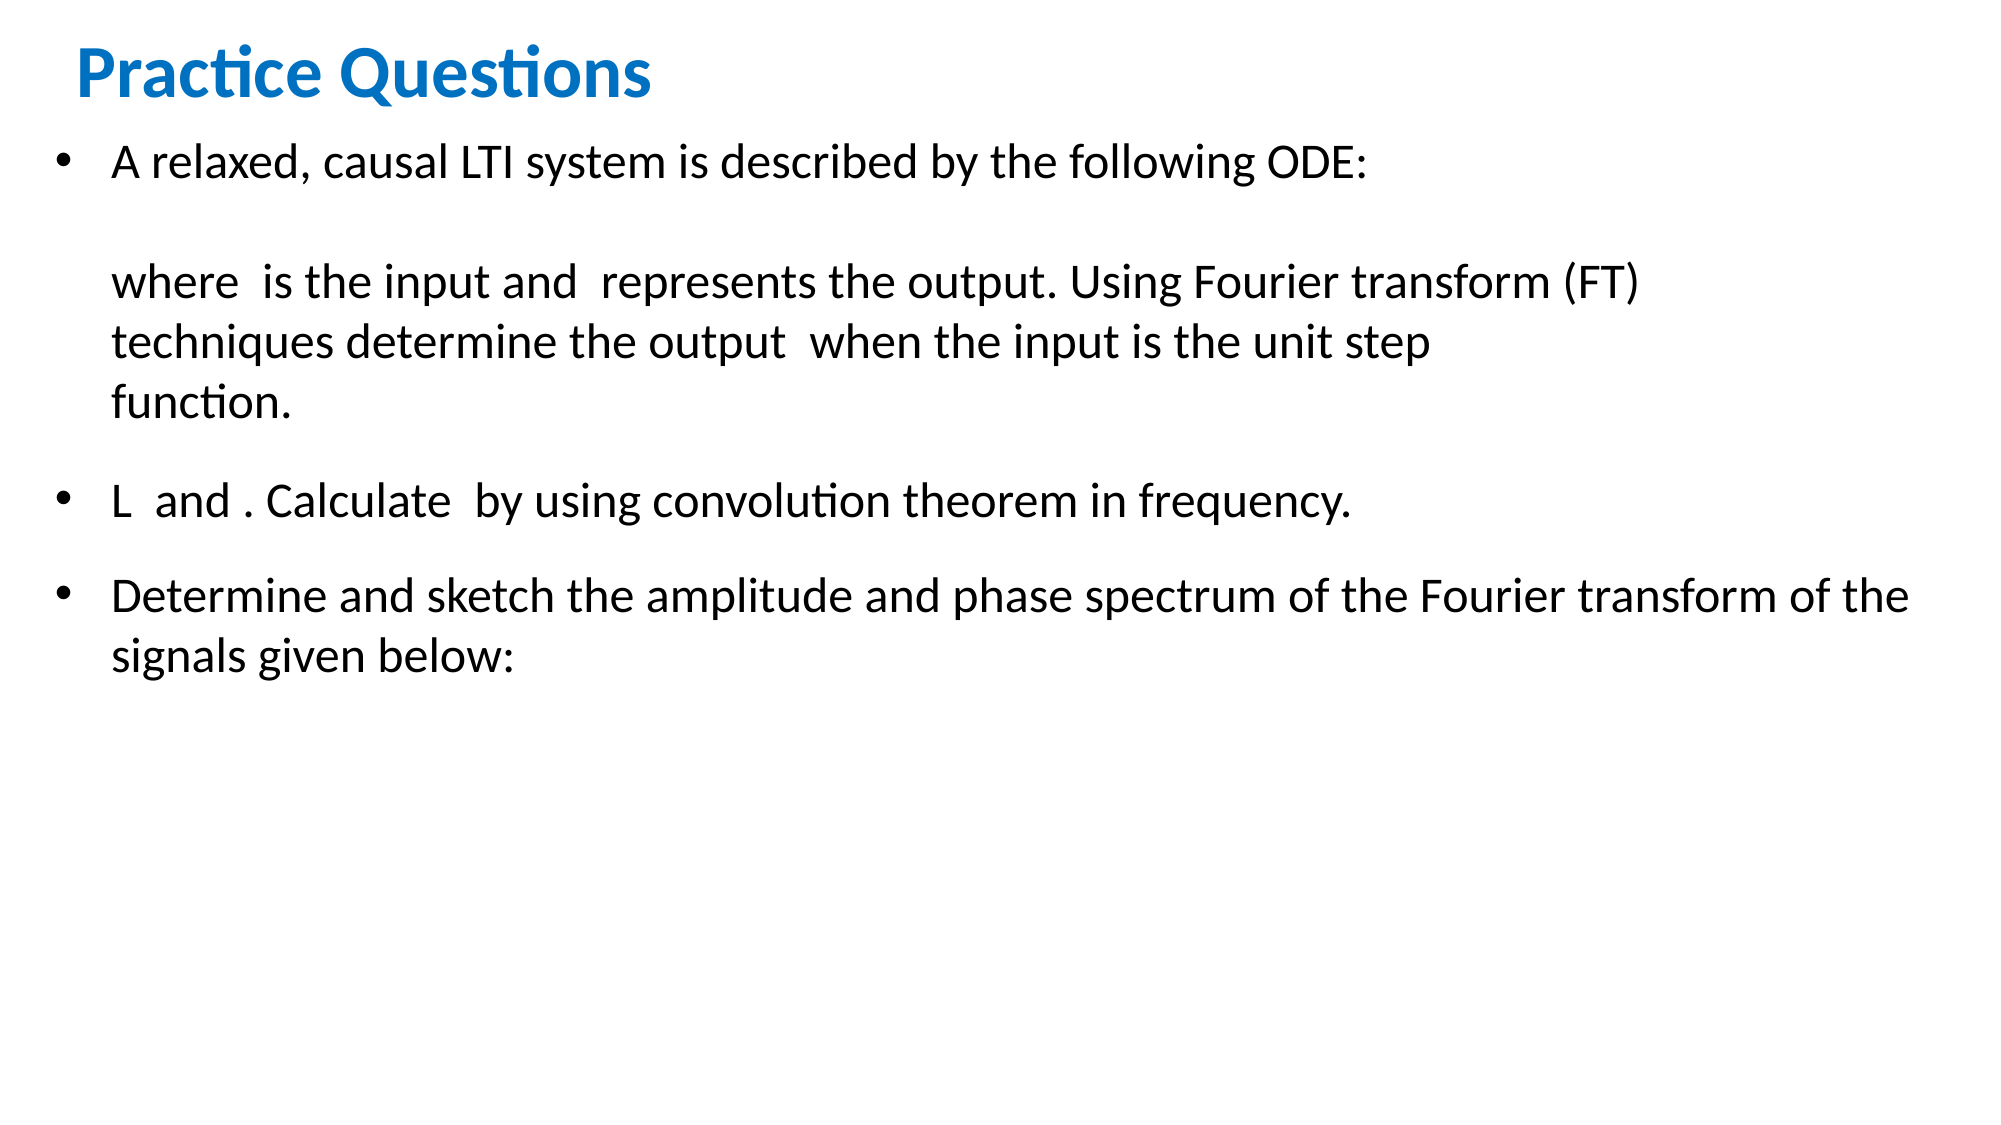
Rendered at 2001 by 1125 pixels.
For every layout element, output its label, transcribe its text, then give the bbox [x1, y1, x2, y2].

text_box Practice Questions [61, 15, 669, 121]
